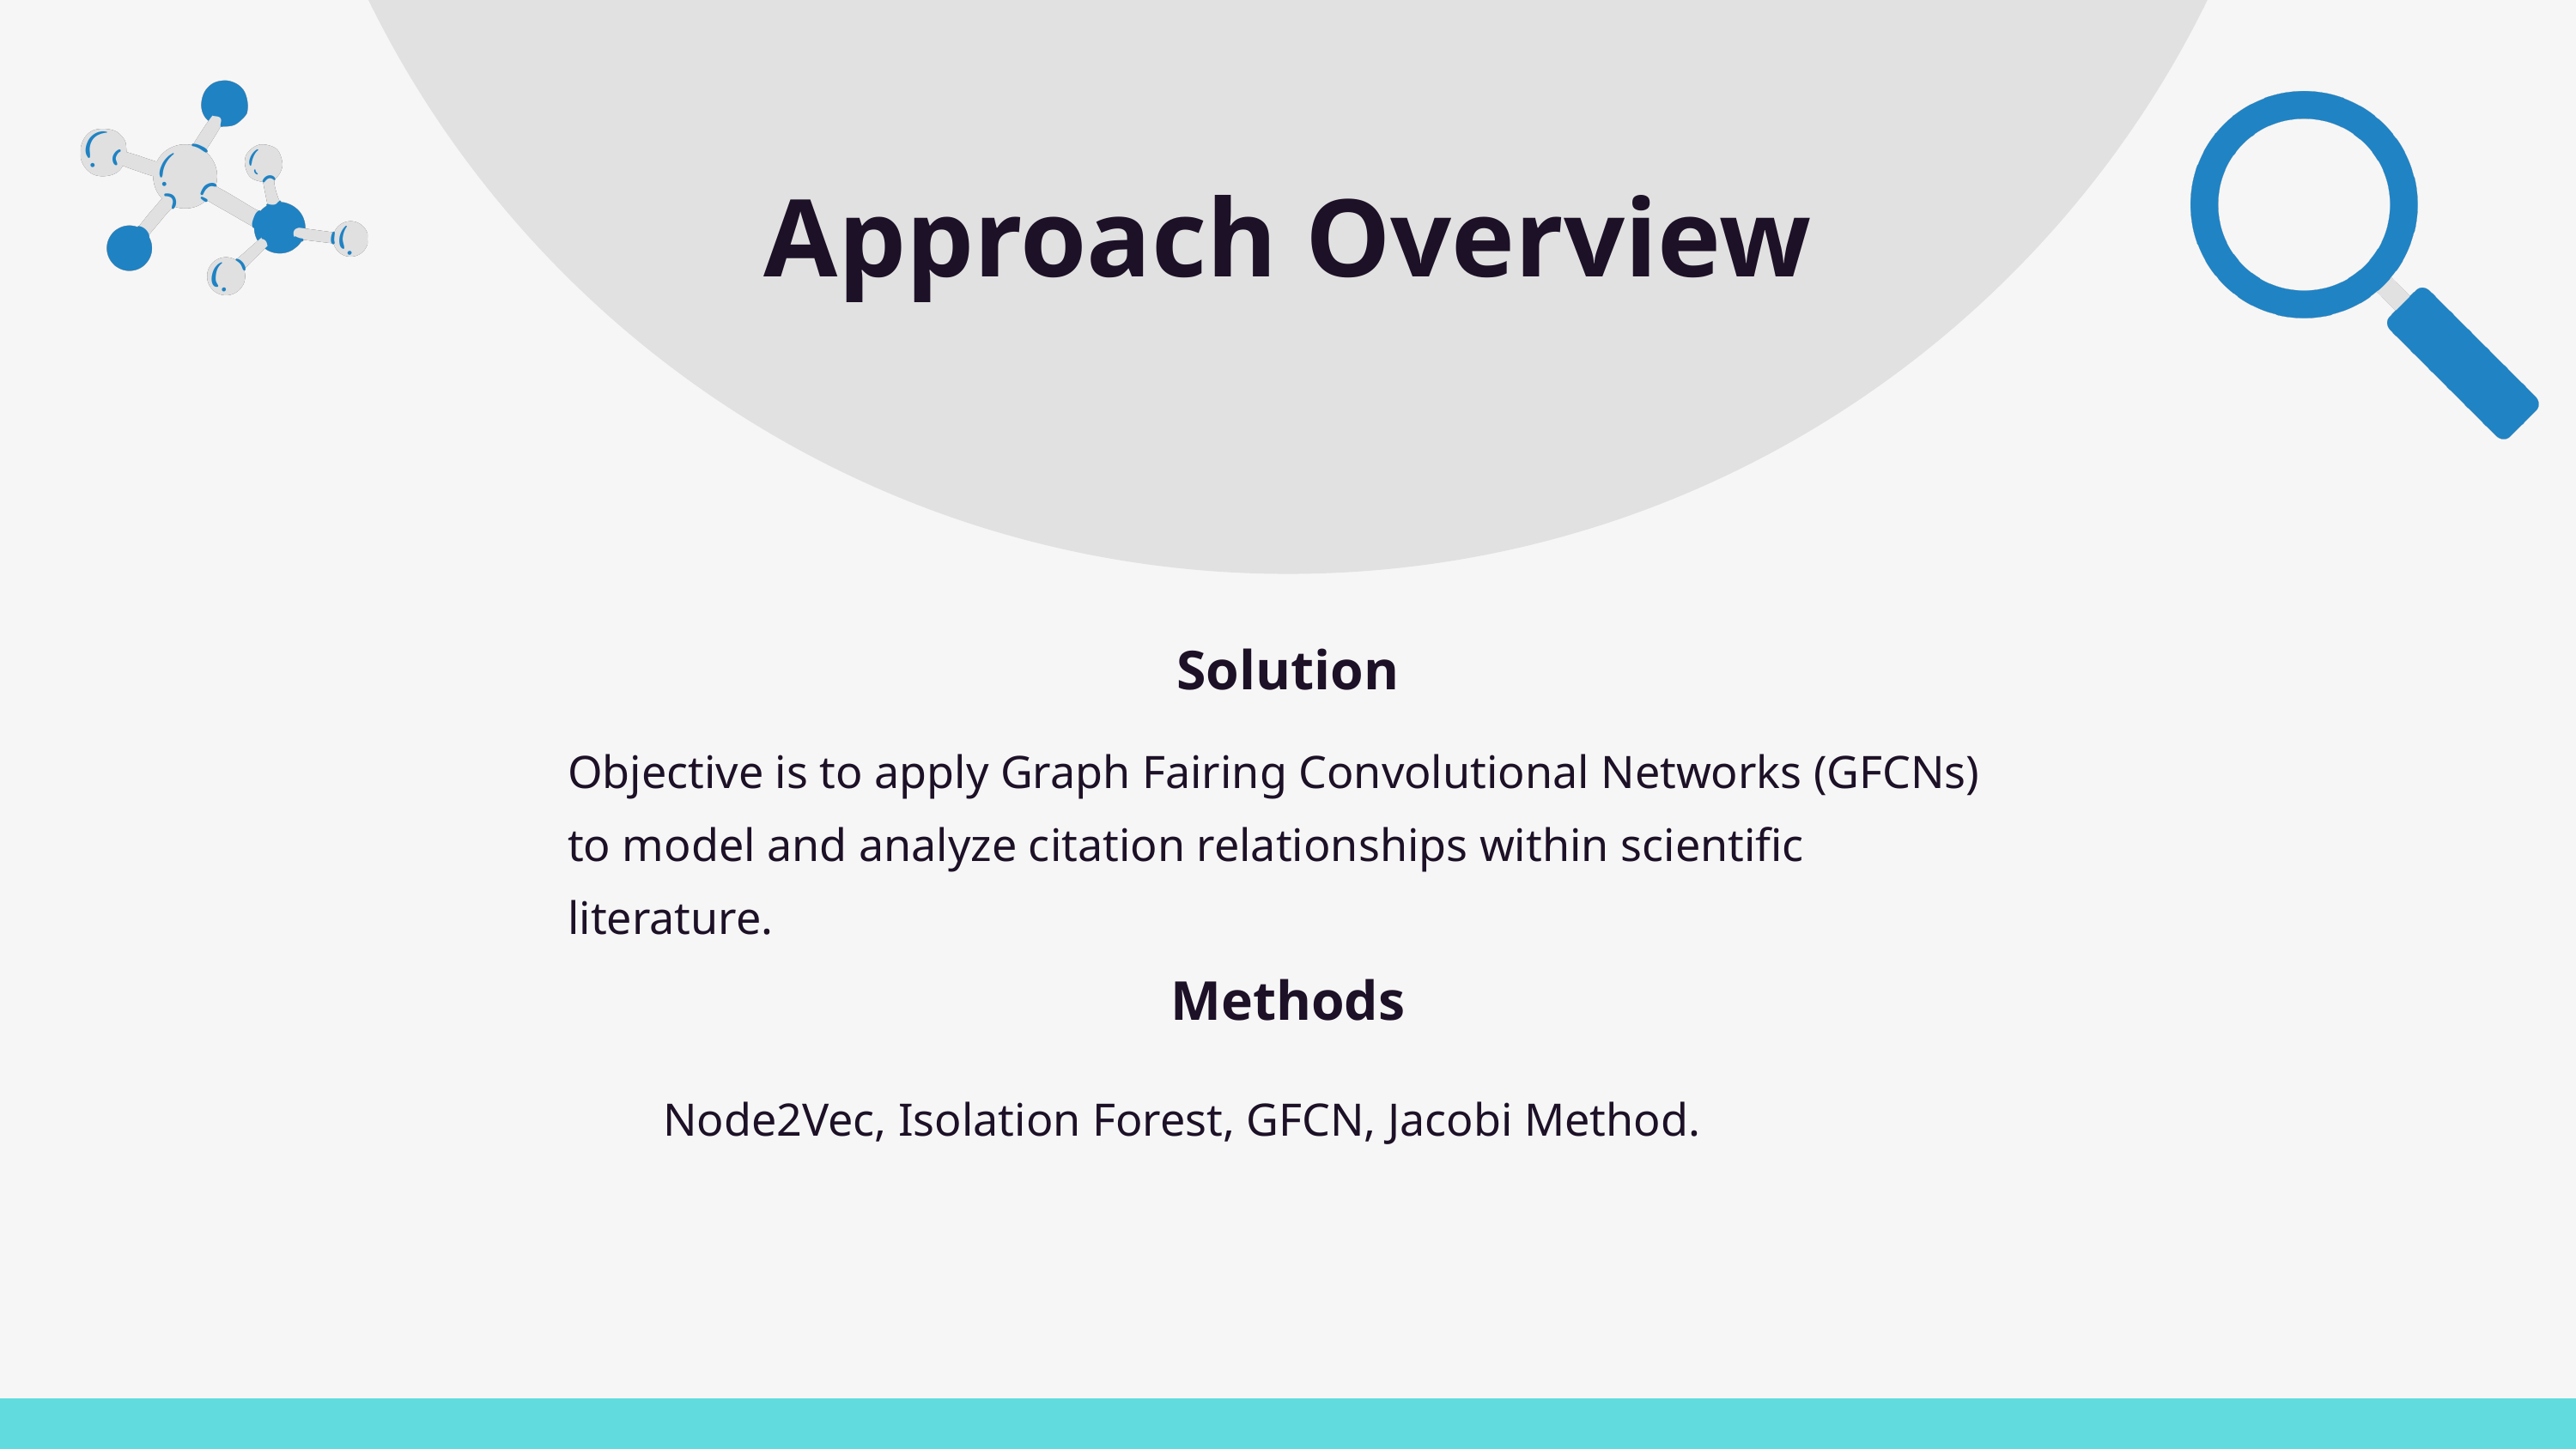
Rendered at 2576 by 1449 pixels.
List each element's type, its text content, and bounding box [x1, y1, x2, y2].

text_box [368, 0, 2208, 574]
text_box Solution [1033, 622, 1543, 700]
text_box Approach Overview [596, 143, 1980, 299]
text_box [2179, 80, 2541, 440]
text_box Node2Vec, Isolation Forest, GFCN, Jacobi Method. [663, 1072, 1913, 1146]
text_box Objective is to apply Graph Fairing Convolutional Networks (GFCNs) to model and analyze citation relationships within scientific literature. [568, 724, 2008, 943]
text_box [0, 1398, 2576, 1449]
text_box Methods [1000, 954, 1576, 1032]
text_box [80, 80, 368, 295]
